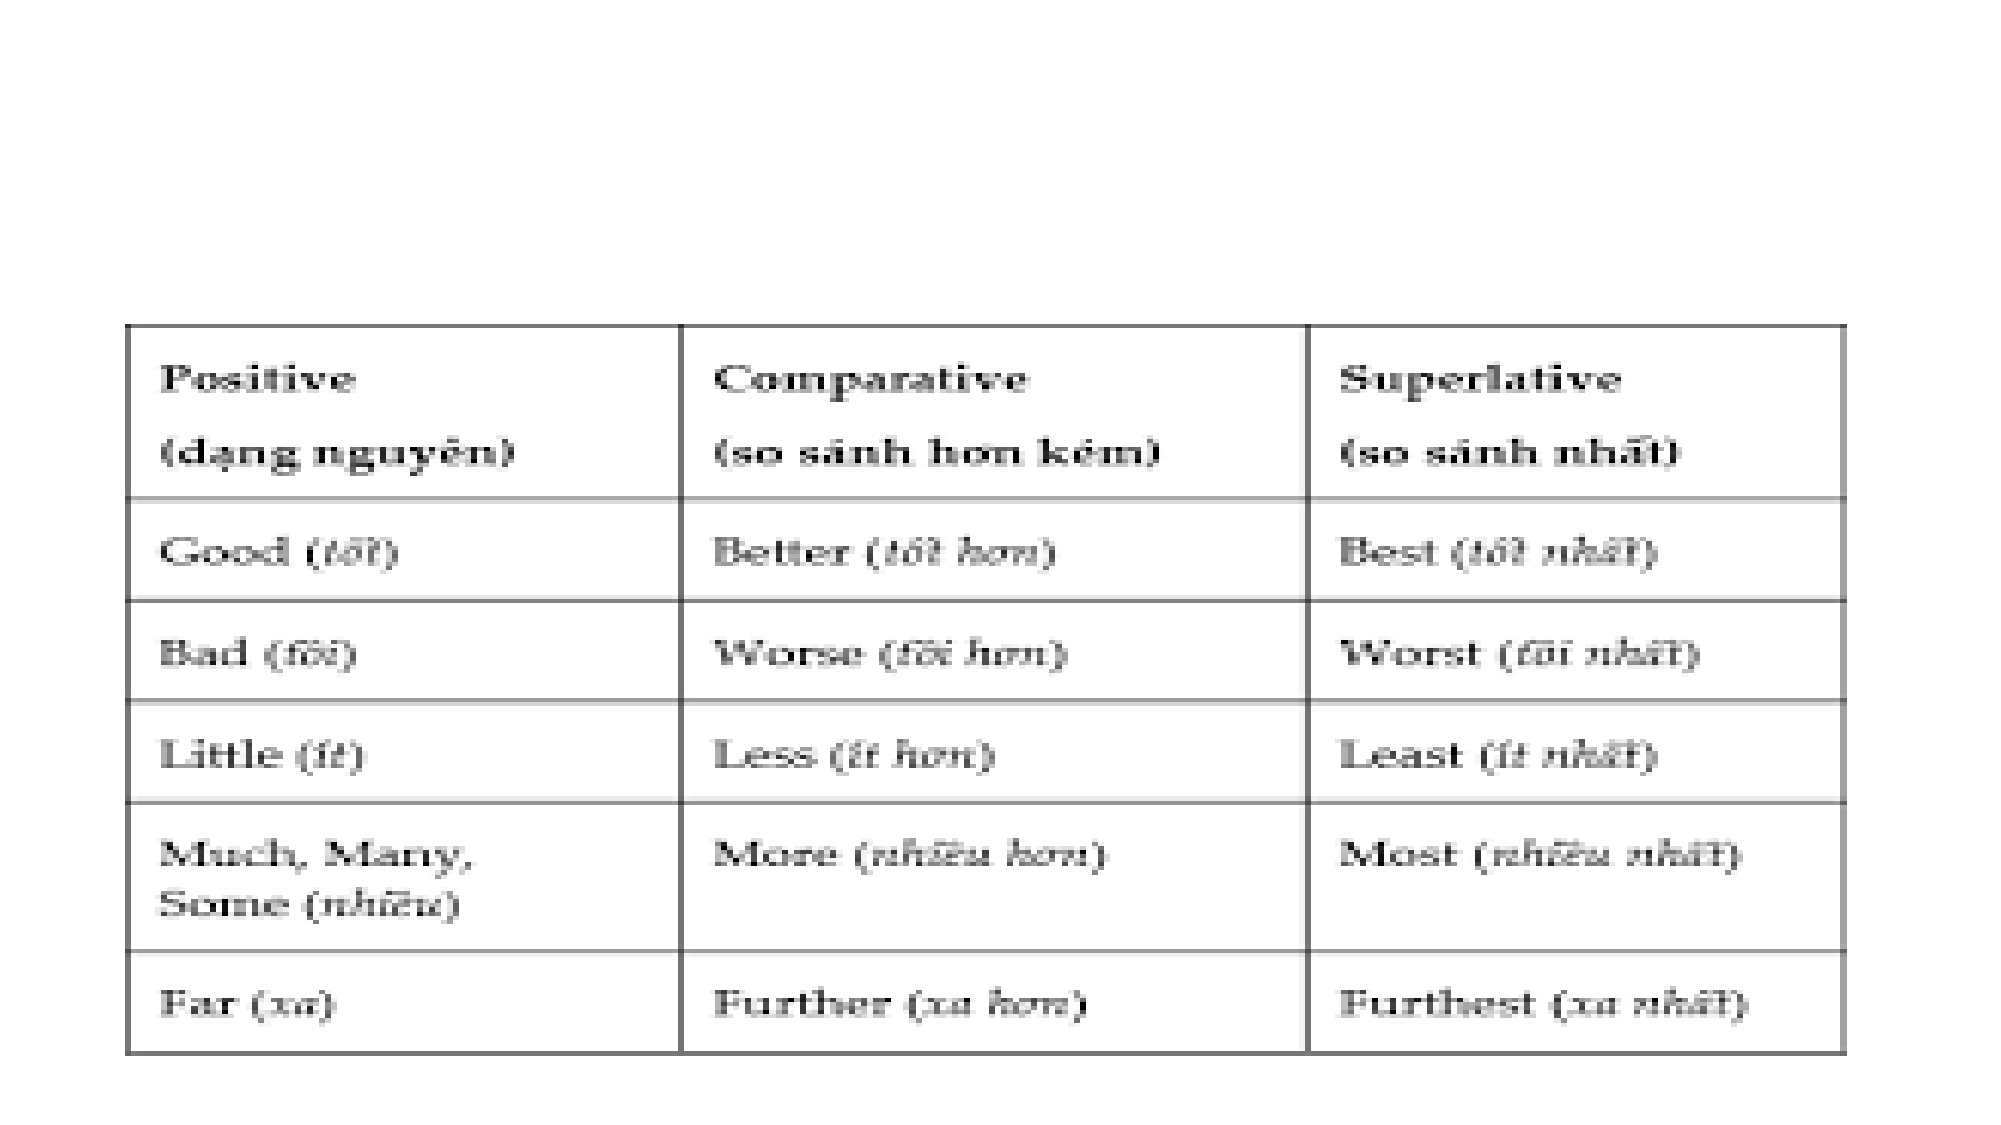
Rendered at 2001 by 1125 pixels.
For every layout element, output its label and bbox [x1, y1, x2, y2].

list [125, 324, 1847, 1056]
